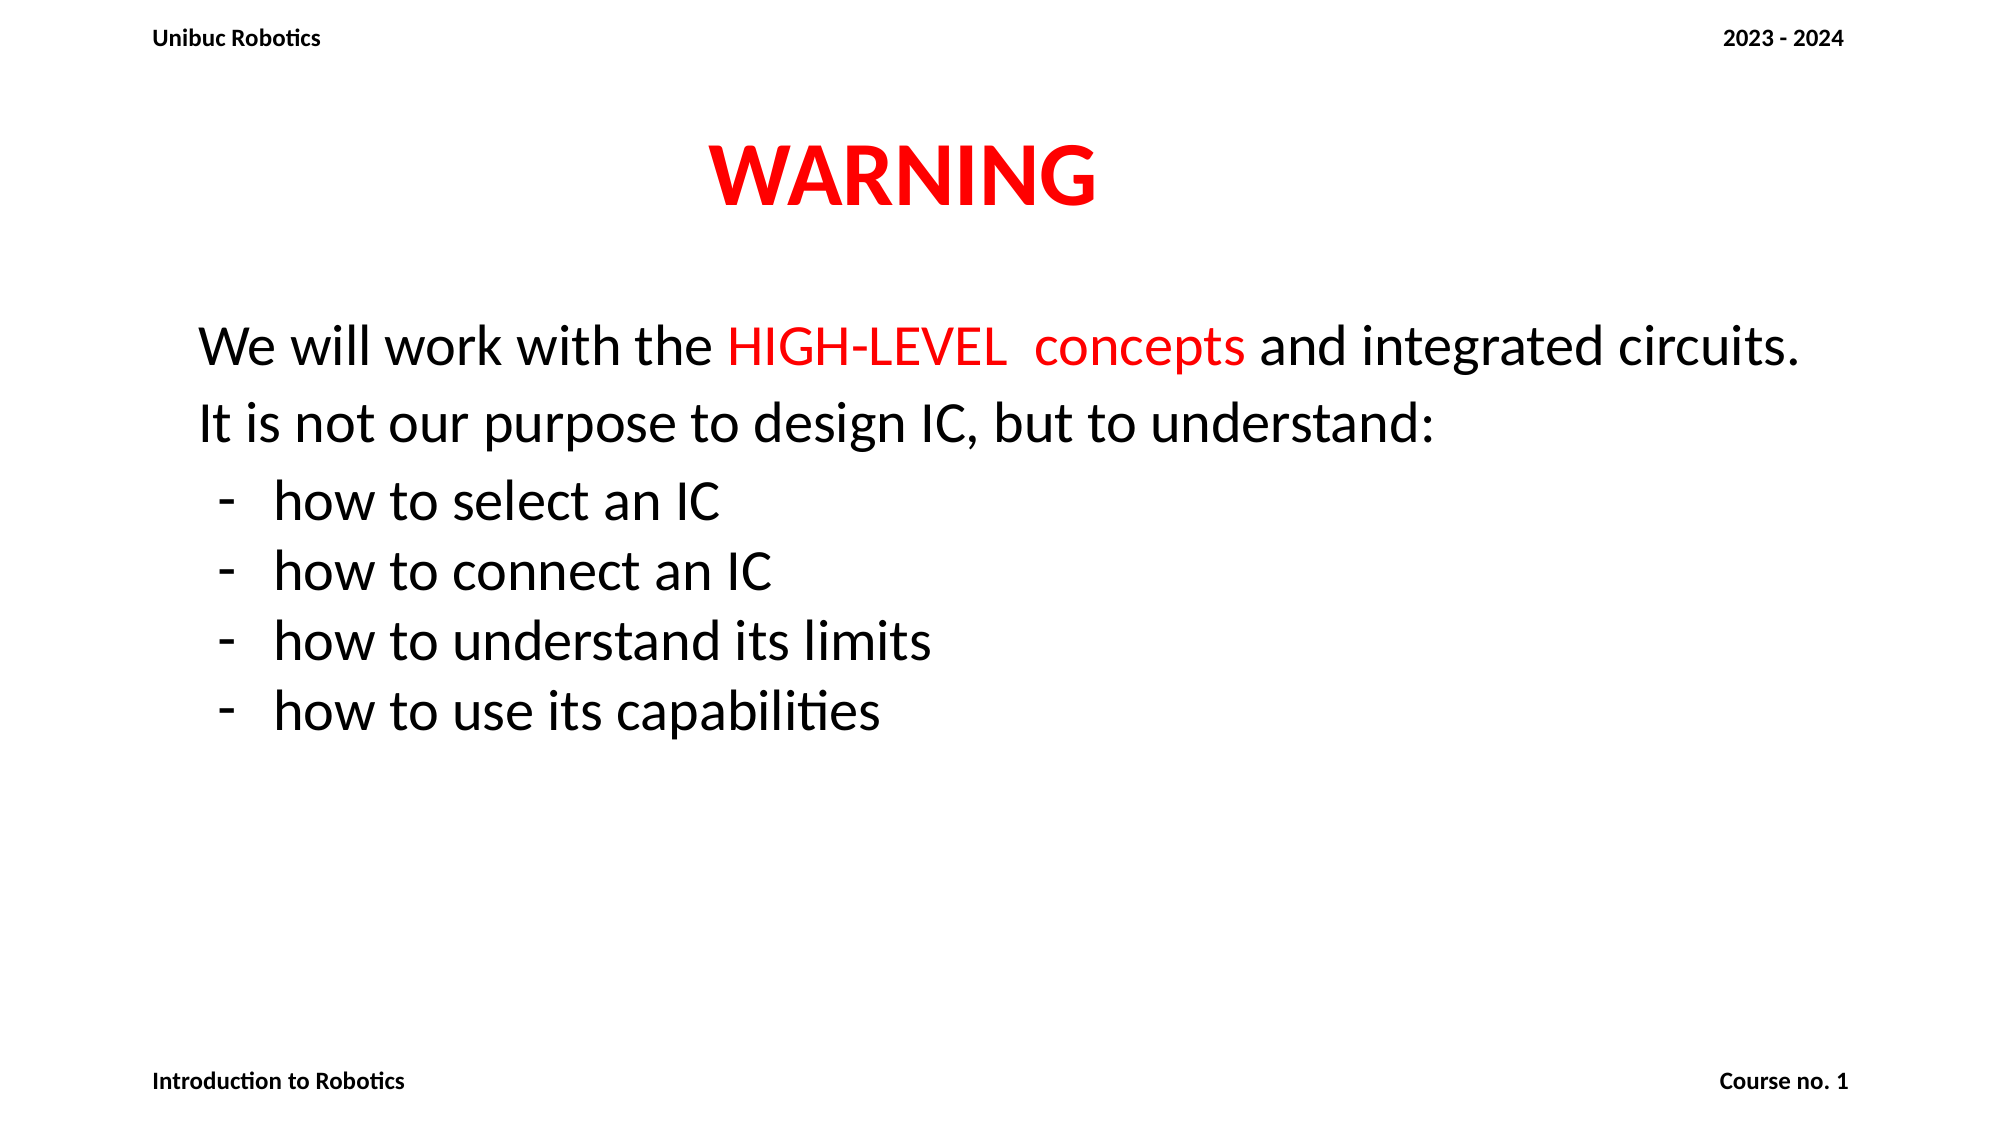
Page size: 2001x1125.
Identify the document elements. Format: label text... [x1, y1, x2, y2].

title WARNING [183, 59, 1645, 278]
list We will work with the HIGH-LEVEL concepts and integrated circuits. It is not our purpose to design IC, but to understand: how to select an IC how to connect an IC how to understand its limits how to use its capabilities [183, 299, 1824, 1014]
